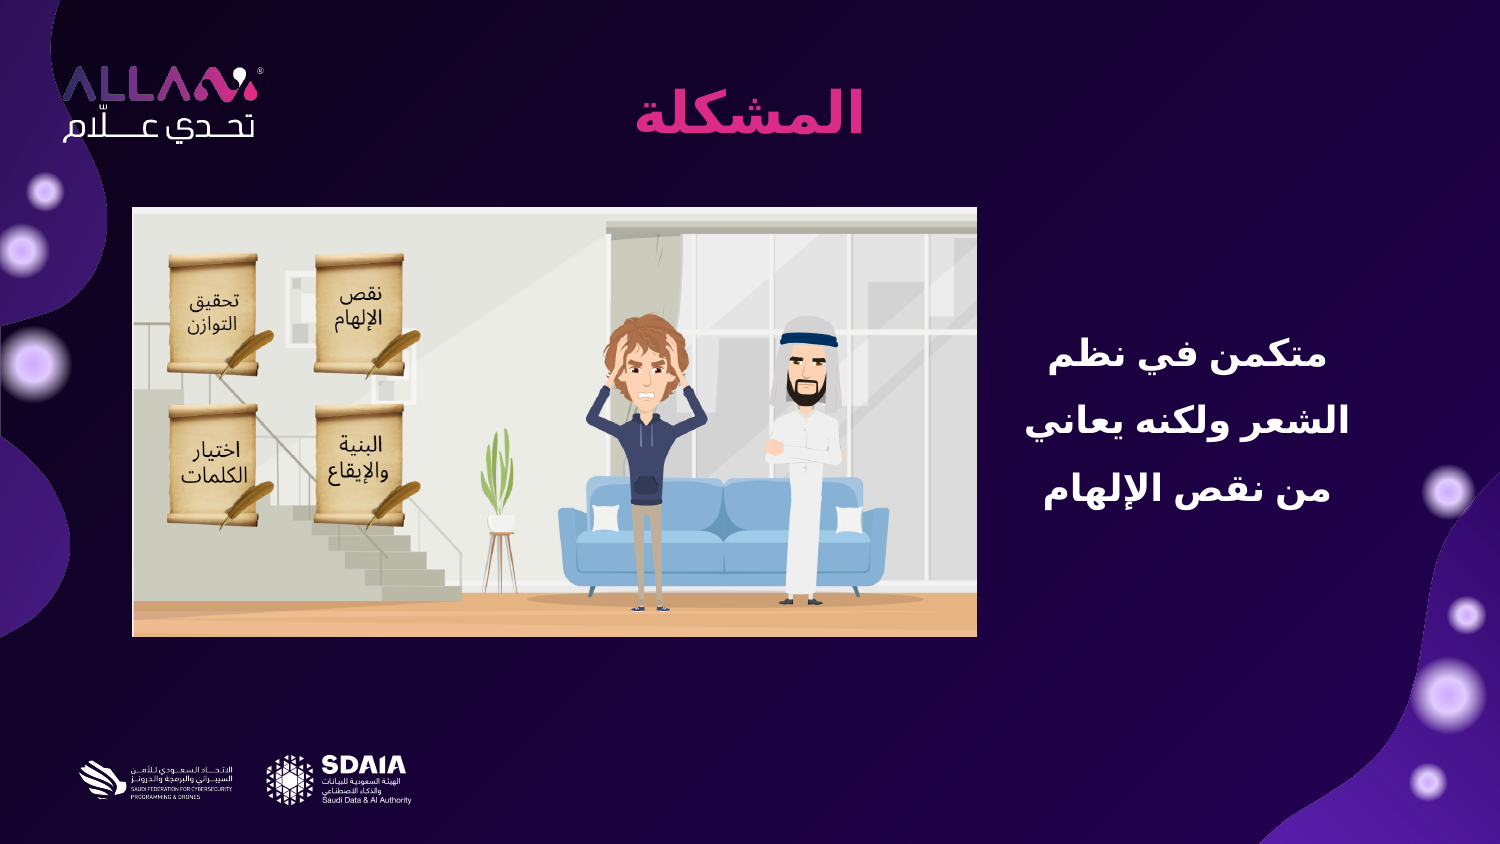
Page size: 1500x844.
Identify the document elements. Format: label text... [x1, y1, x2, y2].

picture [63, 747, 248, 813]
text_box متكمن في نظم الشعر ولكنه يعاني من نقص الإلهام [1007, 298, 1368, 526]
picture [132, 207, 977, 637]
title المشكلة [455, 60, 1045, 155]
picture [63, 66, 264, 153]
picture [264, 754, 414, 806]
